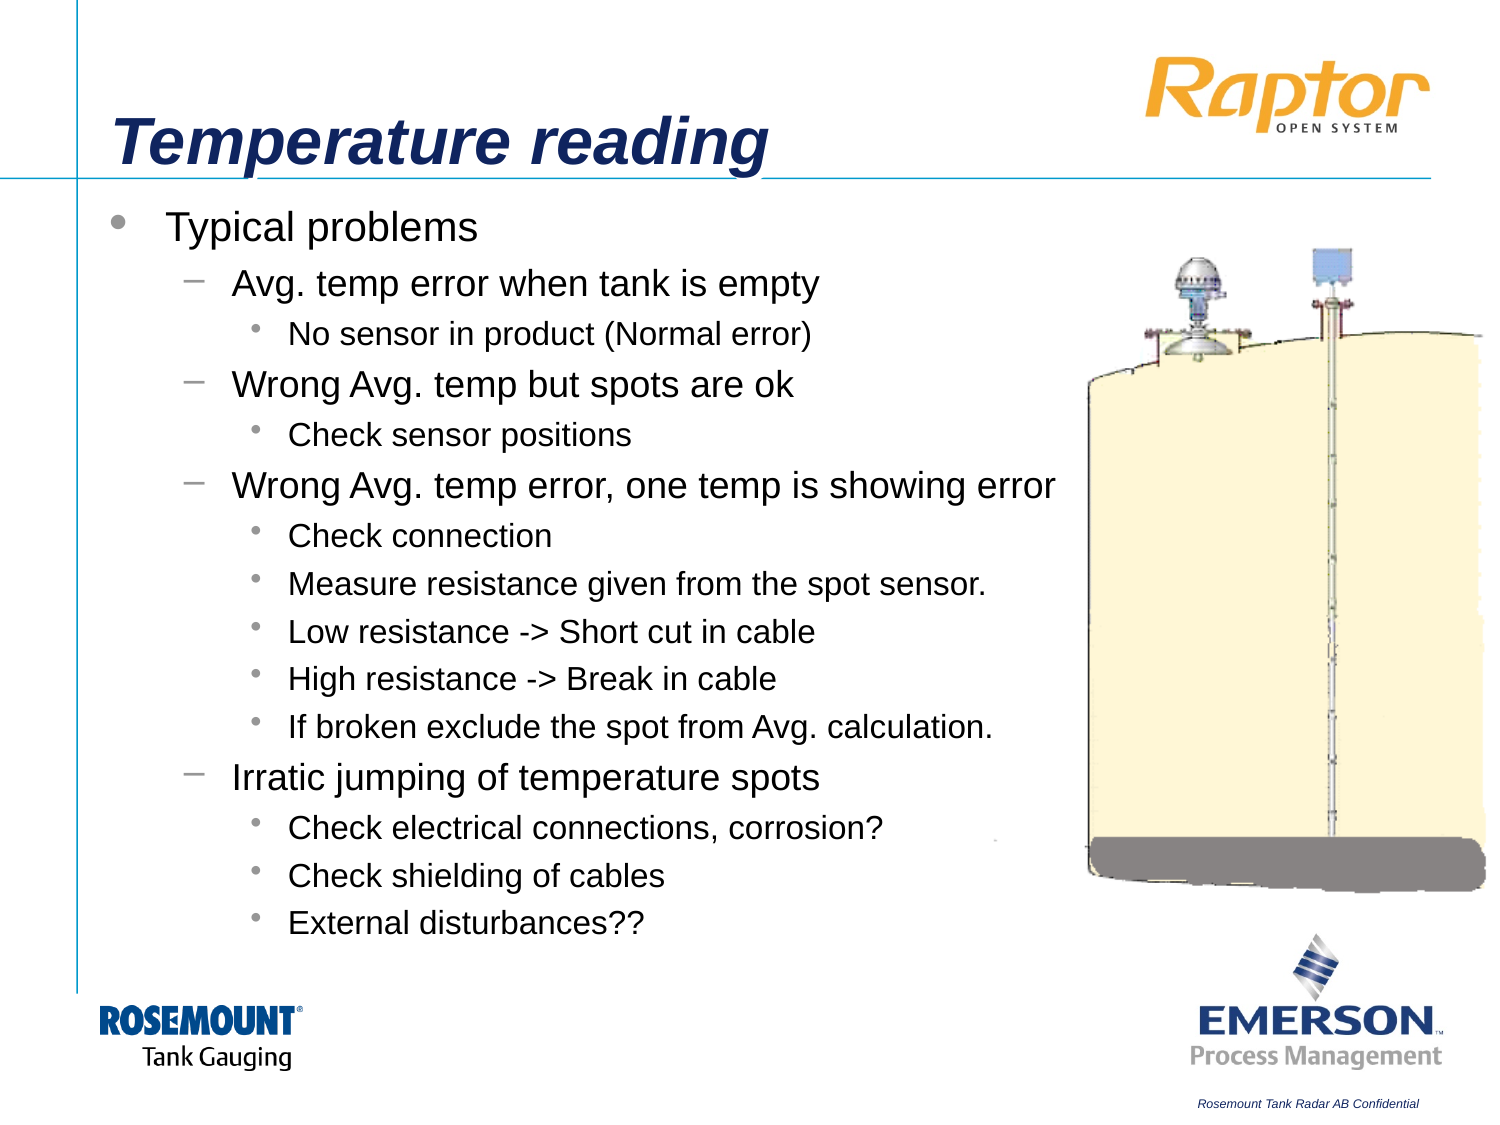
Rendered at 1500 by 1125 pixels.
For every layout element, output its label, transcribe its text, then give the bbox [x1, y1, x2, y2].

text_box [957, 231, 1498, 918]
picture [100, 1005, 303, 1071]
title Temperature reading [95, 66, 1342, 186]
picture [1139, 54, 1436, 135]
picture [1173, 918, 1461, 1098]
list Typical problems Avg. temp error when tank is empty No sensor in product (Normal error) Wrong Avg. temp but spots are ok Check sensor positions Wrong Avg. temp error, one temp is showing error Check connection Measure resistance given from the spot sensor. Low resistance -> Short cut in cable High resistance -> Break in cable If broken exclude the spot from Avg. calculation. Irratic jumping of temperature spots Check electrical connections, corrosion? Check shielding of cables External disturbances?? [93, 197, 1093, 944]
